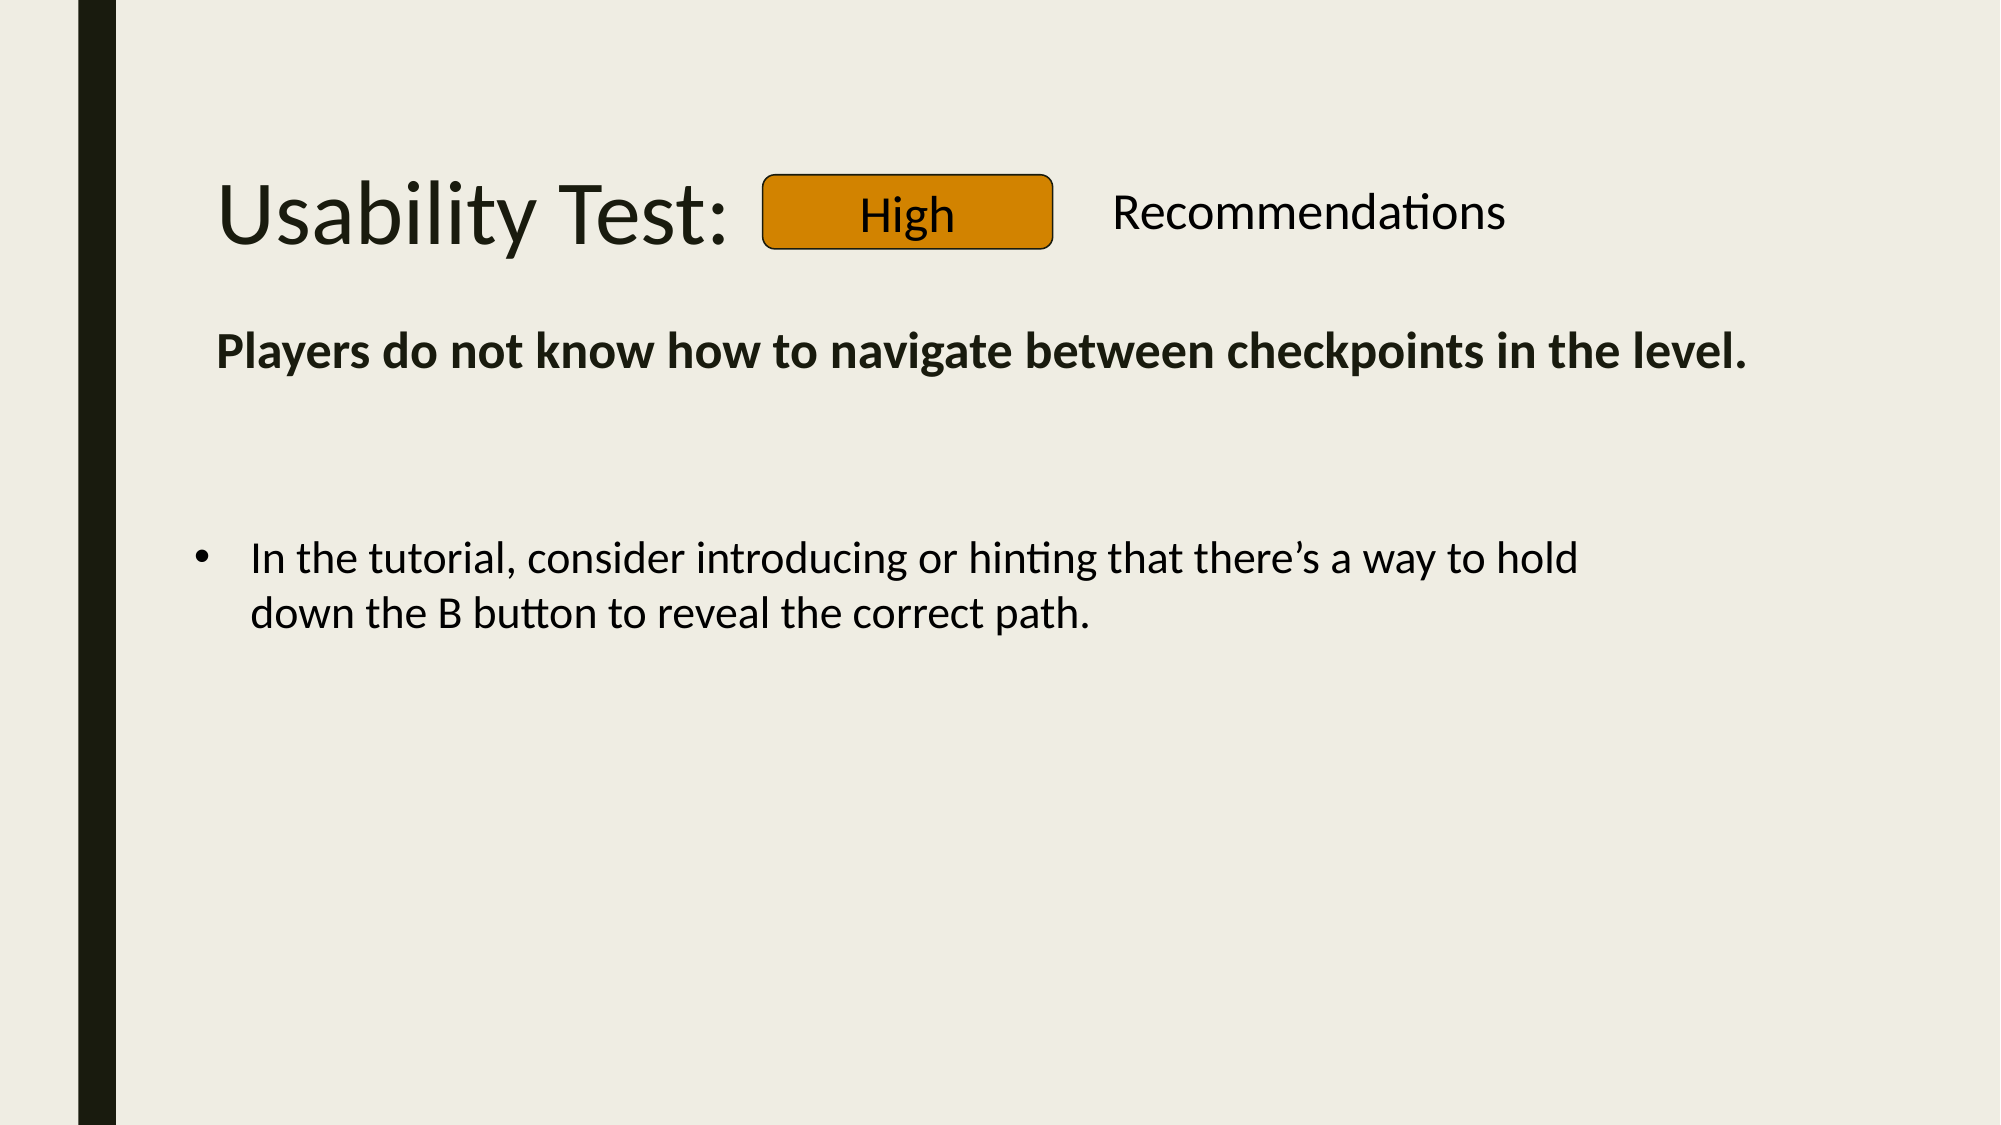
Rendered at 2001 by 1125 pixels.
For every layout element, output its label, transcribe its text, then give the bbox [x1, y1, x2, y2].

text_box High [762, 174, 1053, 249]
text_box In the tutorial, consider introducing or hinting that there’s a way to hold down the B button to reveal the correct path. [179, 520, 1633, 646]
list Players do not know how to navigate between checkpoints in the level. [201, 314, 1799, 734]
text_box Recommendations [1097, 170, 1522, 248]
title Usability Test: [201, 158, 1777, 314]
